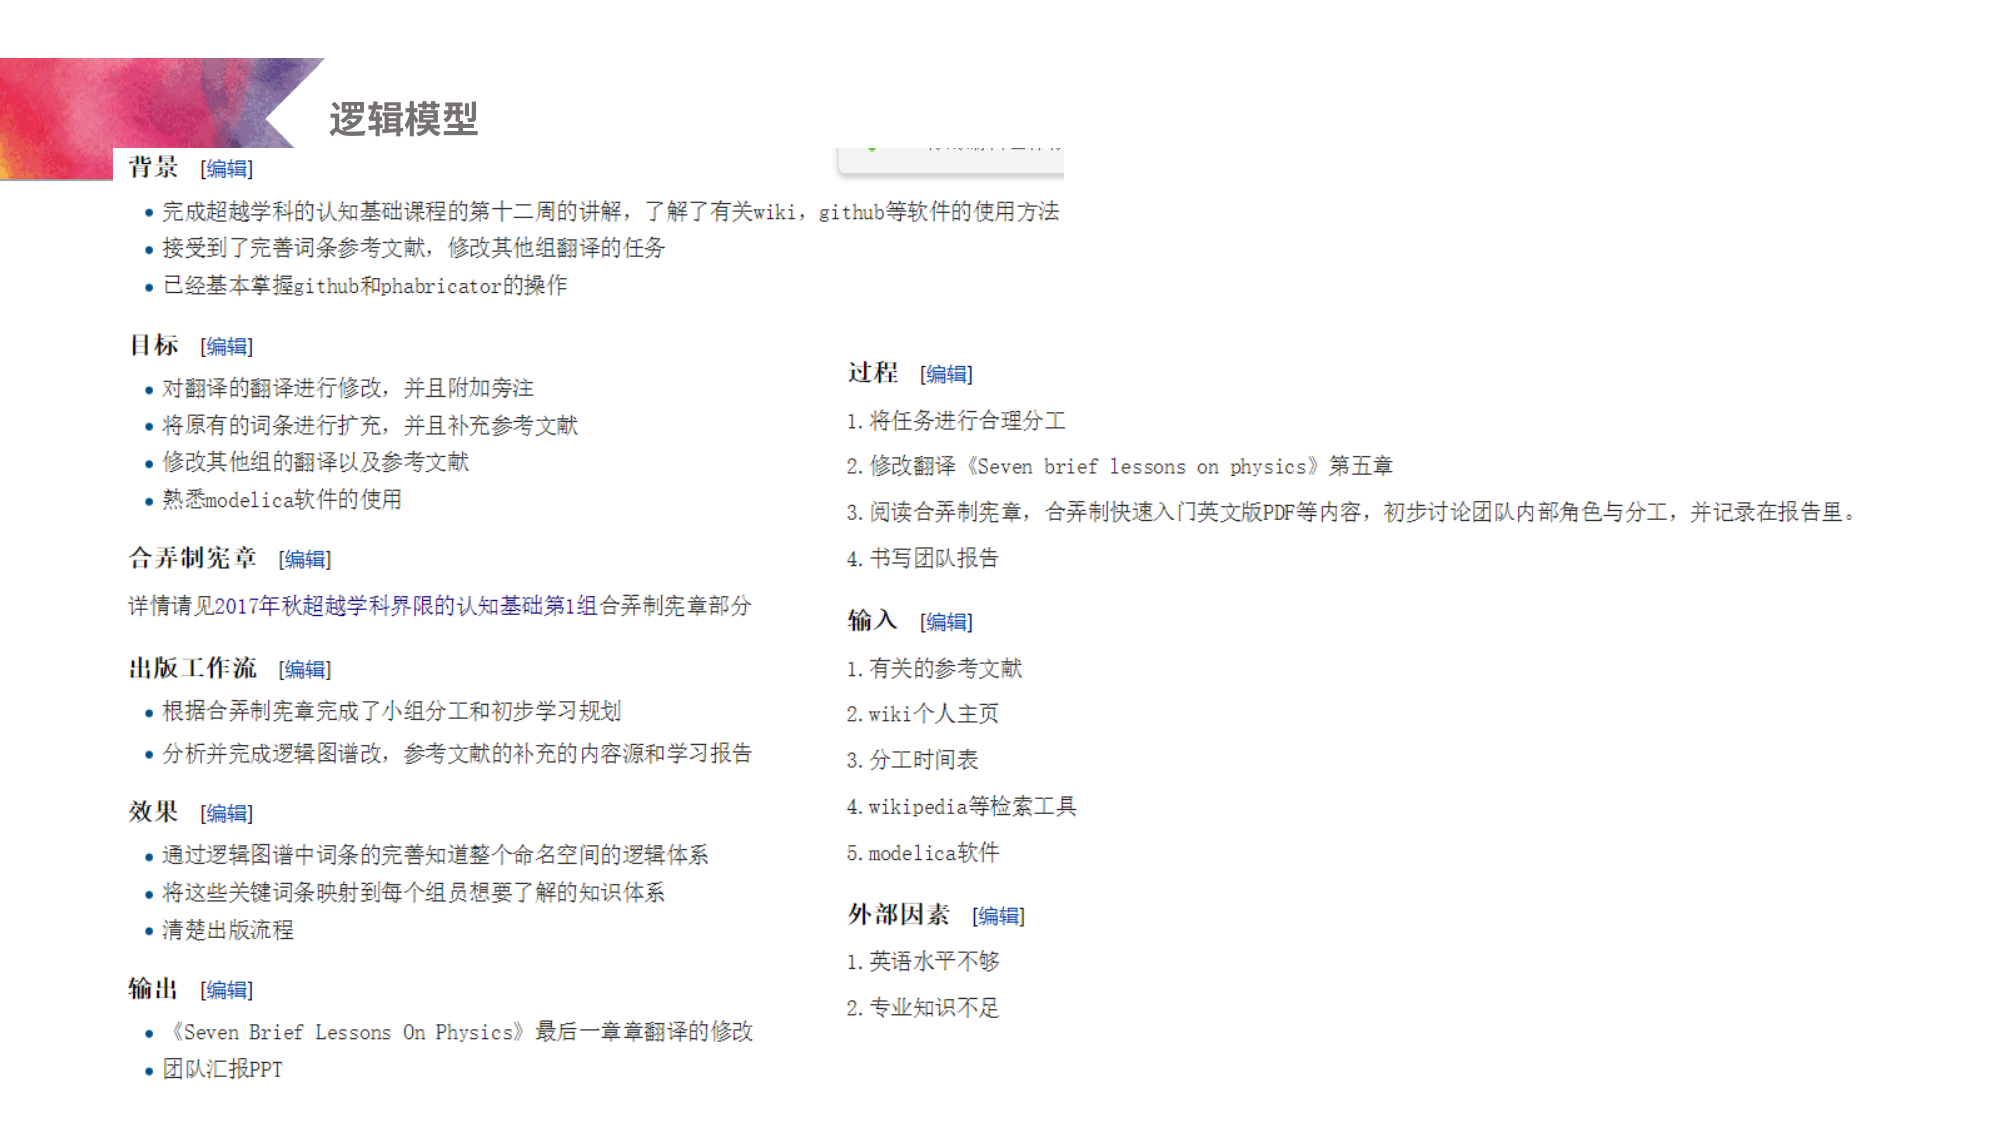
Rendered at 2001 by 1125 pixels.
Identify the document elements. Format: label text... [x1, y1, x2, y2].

picture [0, 58, 1876, 1107]
text_box 逻辑模型 [329, 88, 495, 147]
